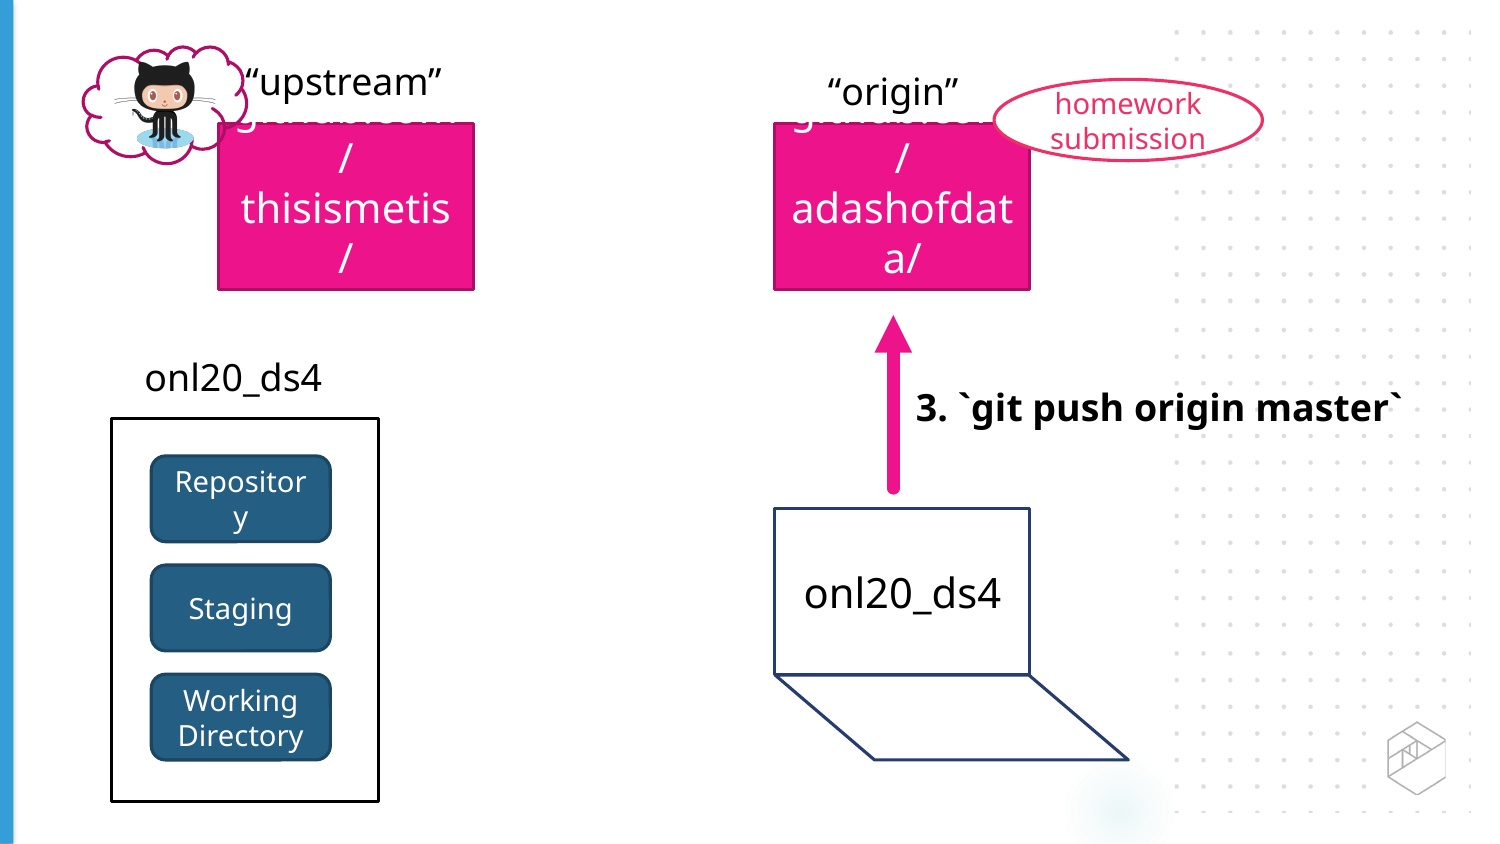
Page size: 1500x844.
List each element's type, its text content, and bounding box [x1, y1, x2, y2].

text_box “upstream” [252, 50, 457, 111]
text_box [83, 46, 247, 164]
text_box homework submission [992, 77, 1264, 163]
text_box github.com/ thisismetis/ onl20_ds4 [217, 122, 475, 291]
text_box “origin” [813, 60, 974, 121]
picture [1058, 750, 1181, 844]
text_box [773, 673, 1130, 762]
text_box github.com/ adashofdata/ onl20_ds4 [773, 122, 1031, 291]
text_box onl20_ds4 [773, 507, 1031, 674]
text_box onl20_ds4 [129, 346, 338, 406]
text_box 3. `git push origin master` [901, 376, 1418, 437]
text_box [110, 417, 380, 803]
